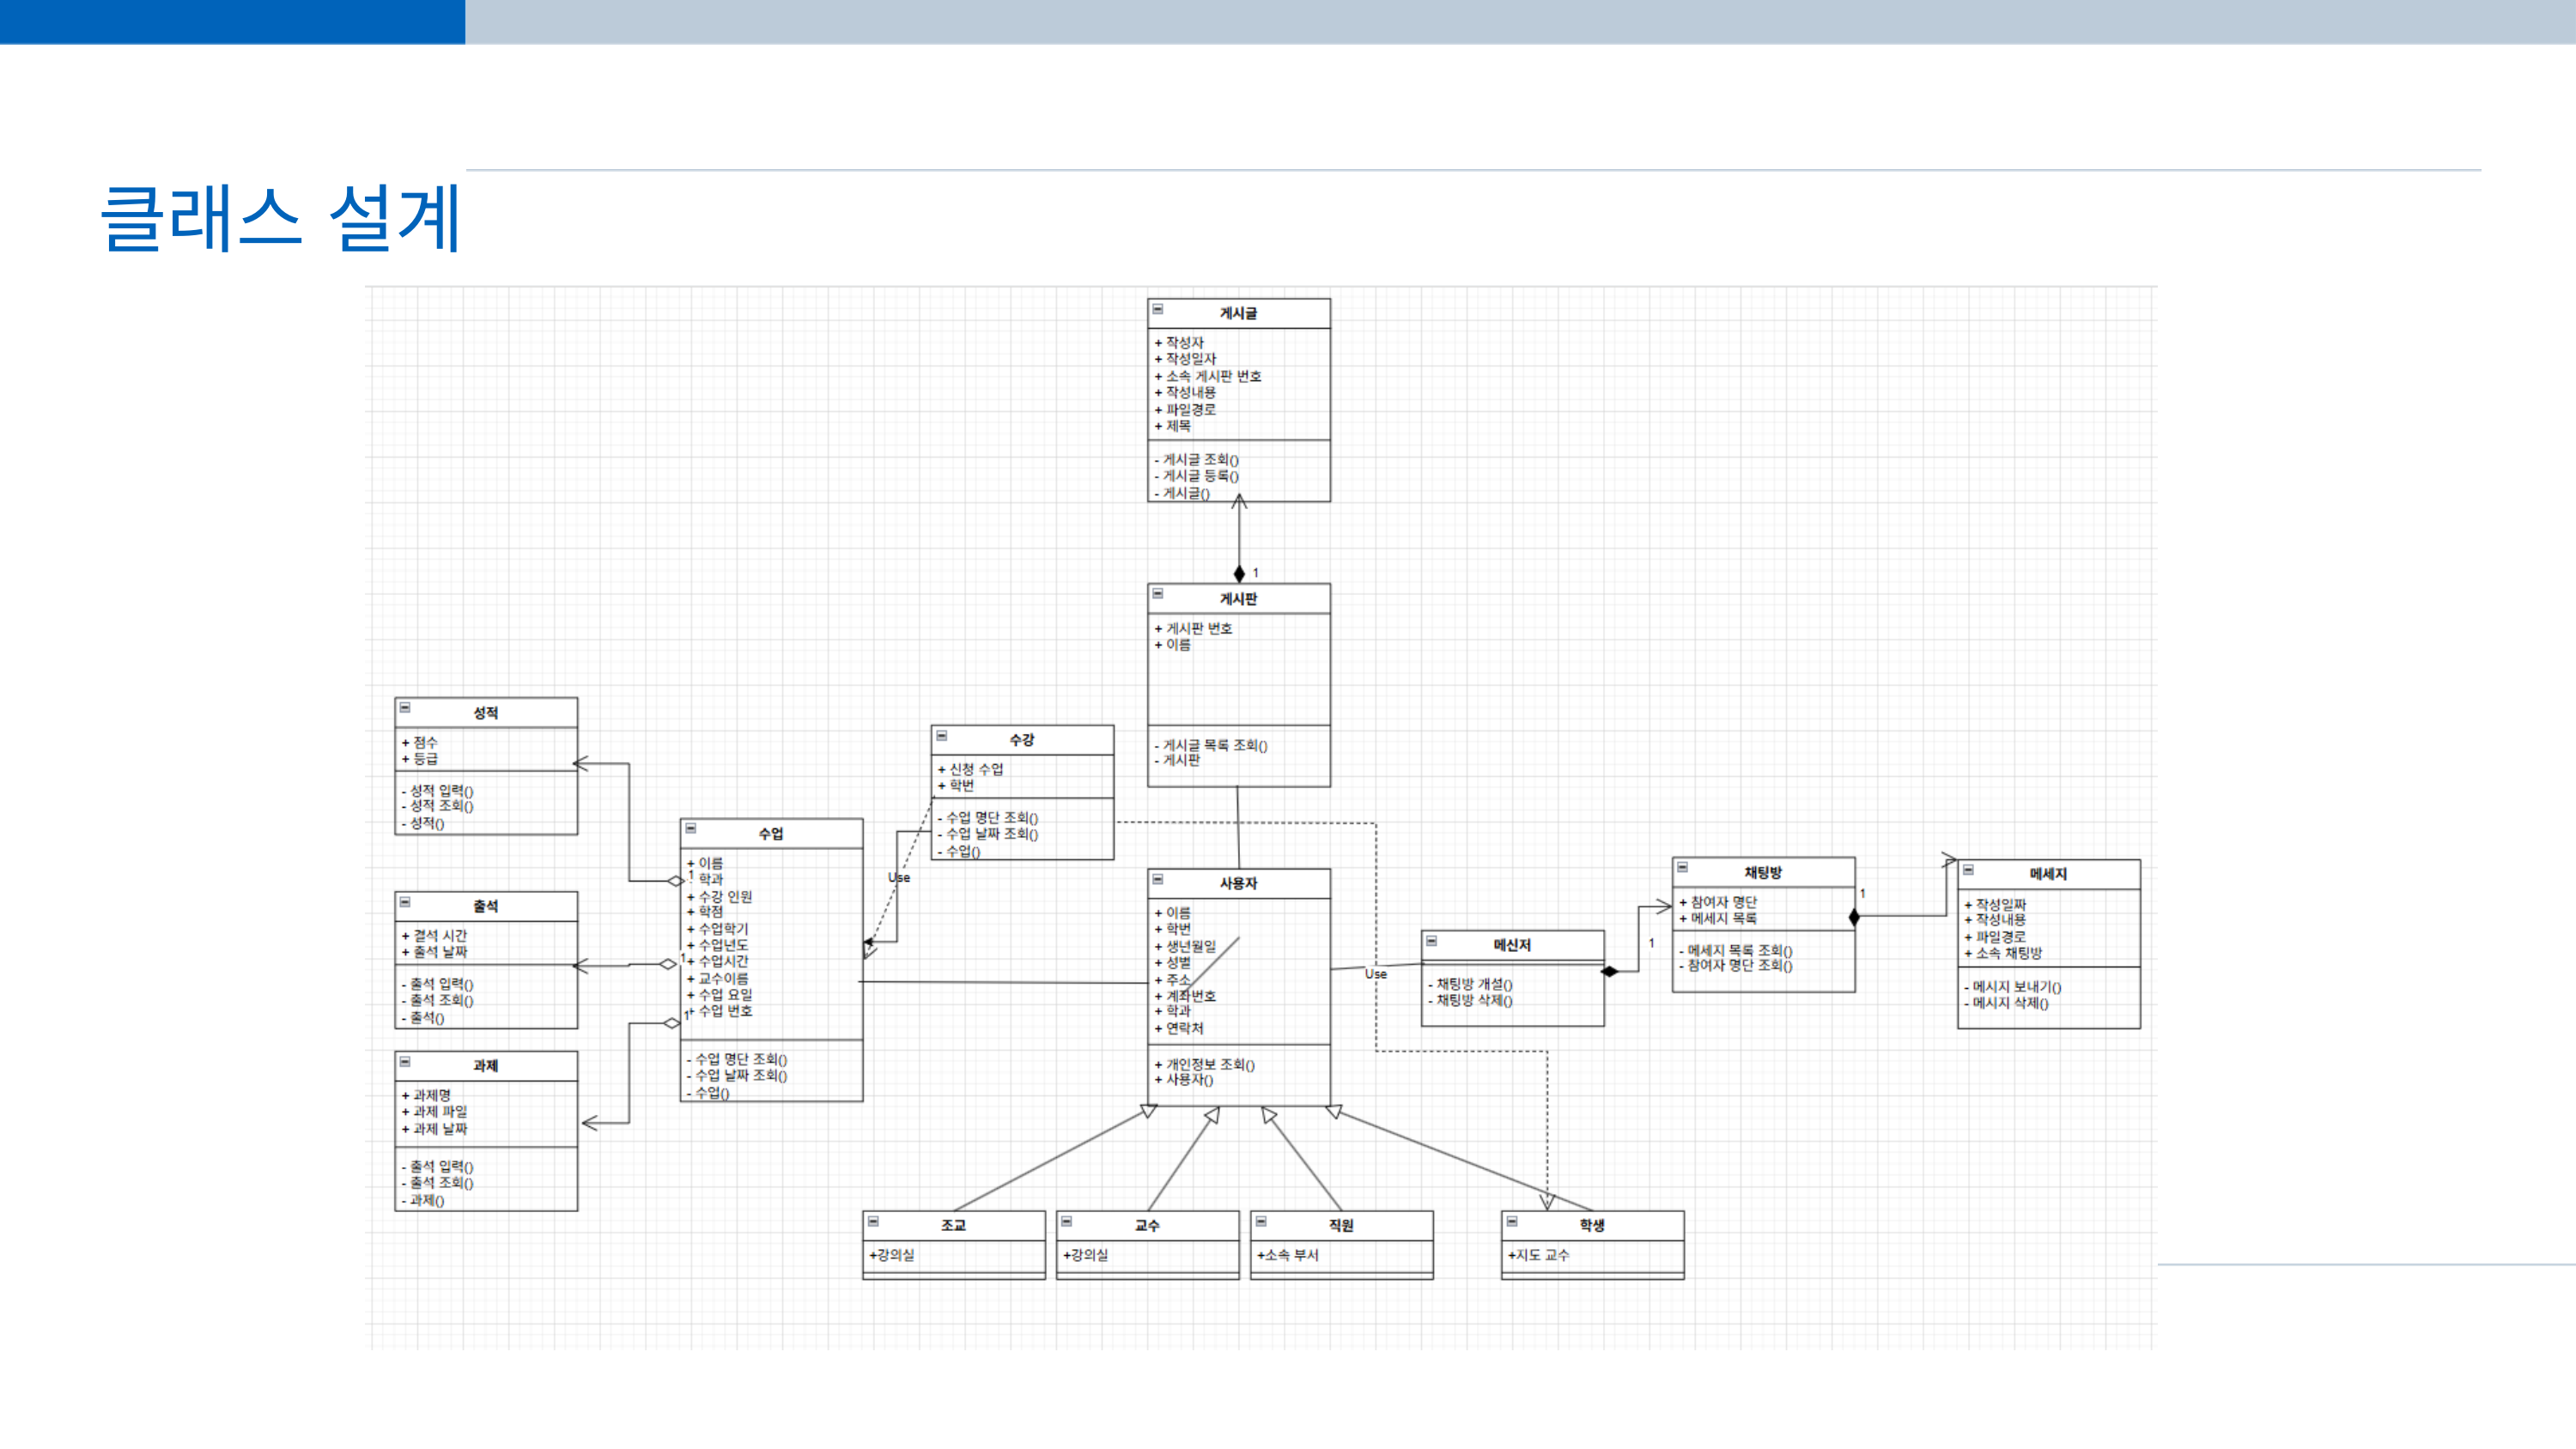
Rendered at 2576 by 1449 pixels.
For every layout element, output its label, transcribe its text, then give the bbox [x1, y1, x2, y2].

picture [364, 284, 2576, 1351]
picture [0, 0, 2576, 45]
text_box 클래스 설계 [98, 175, 1133, 281]
picture [466, 169, 2482, 173]
